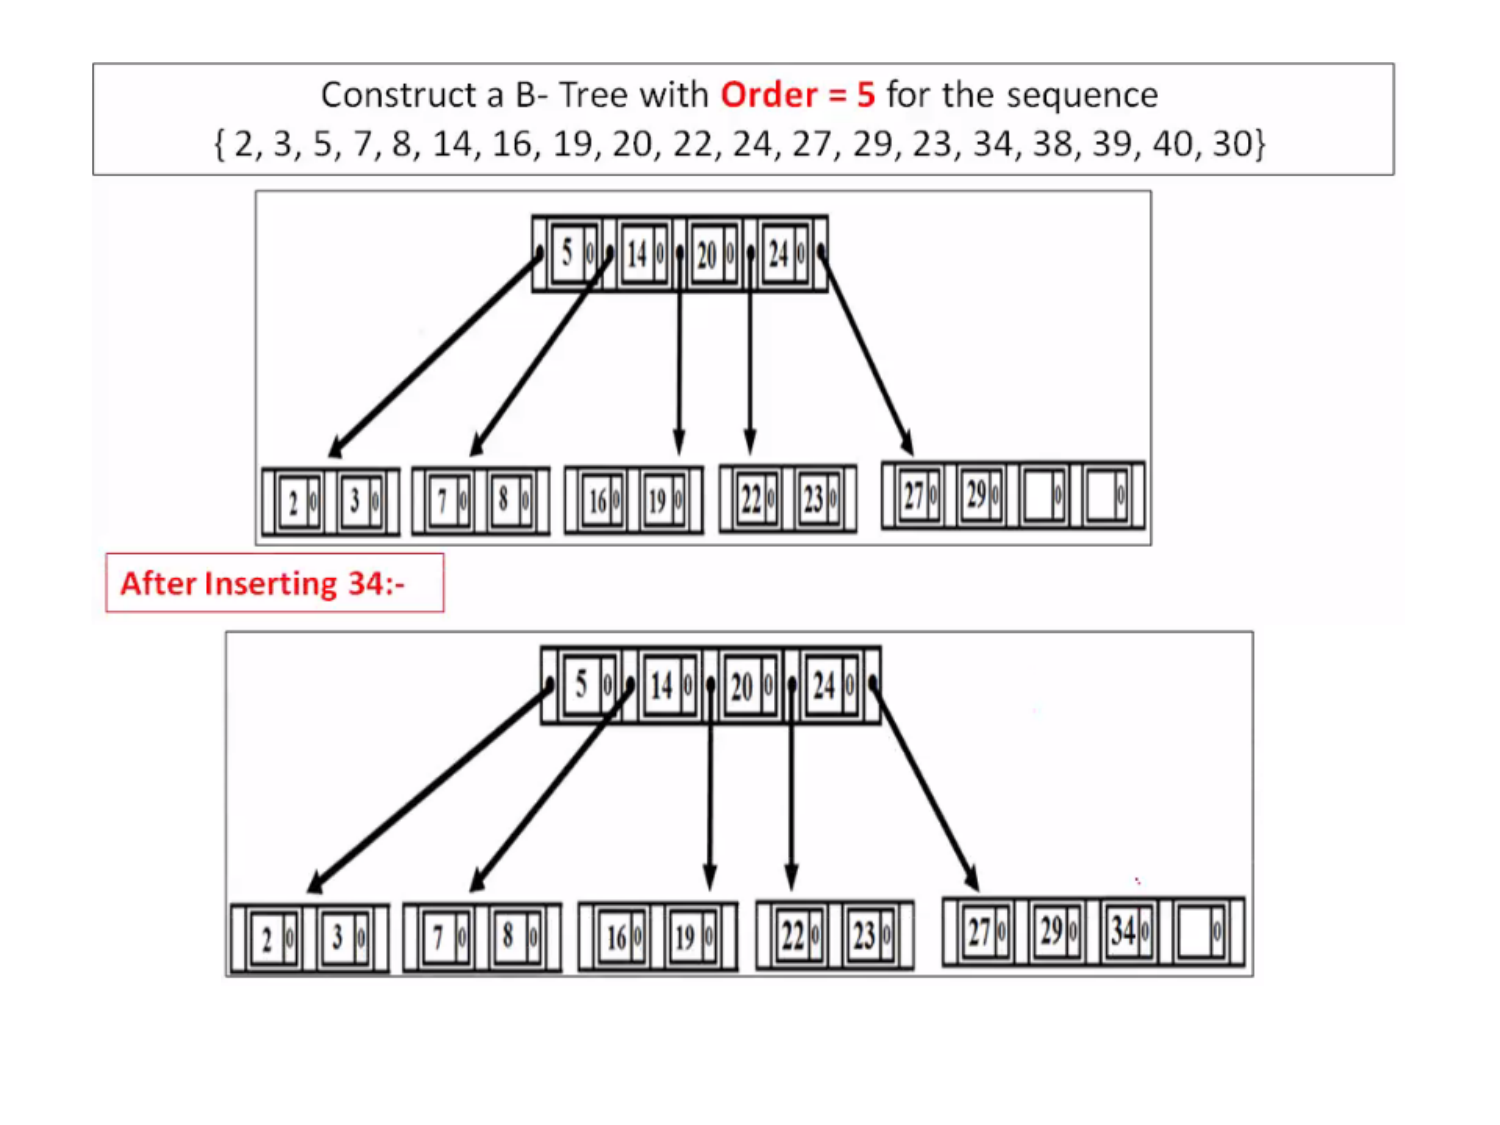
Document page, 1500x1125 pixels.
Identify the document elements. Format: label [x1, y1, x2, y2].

picture [91, 62, 1405, 987]
